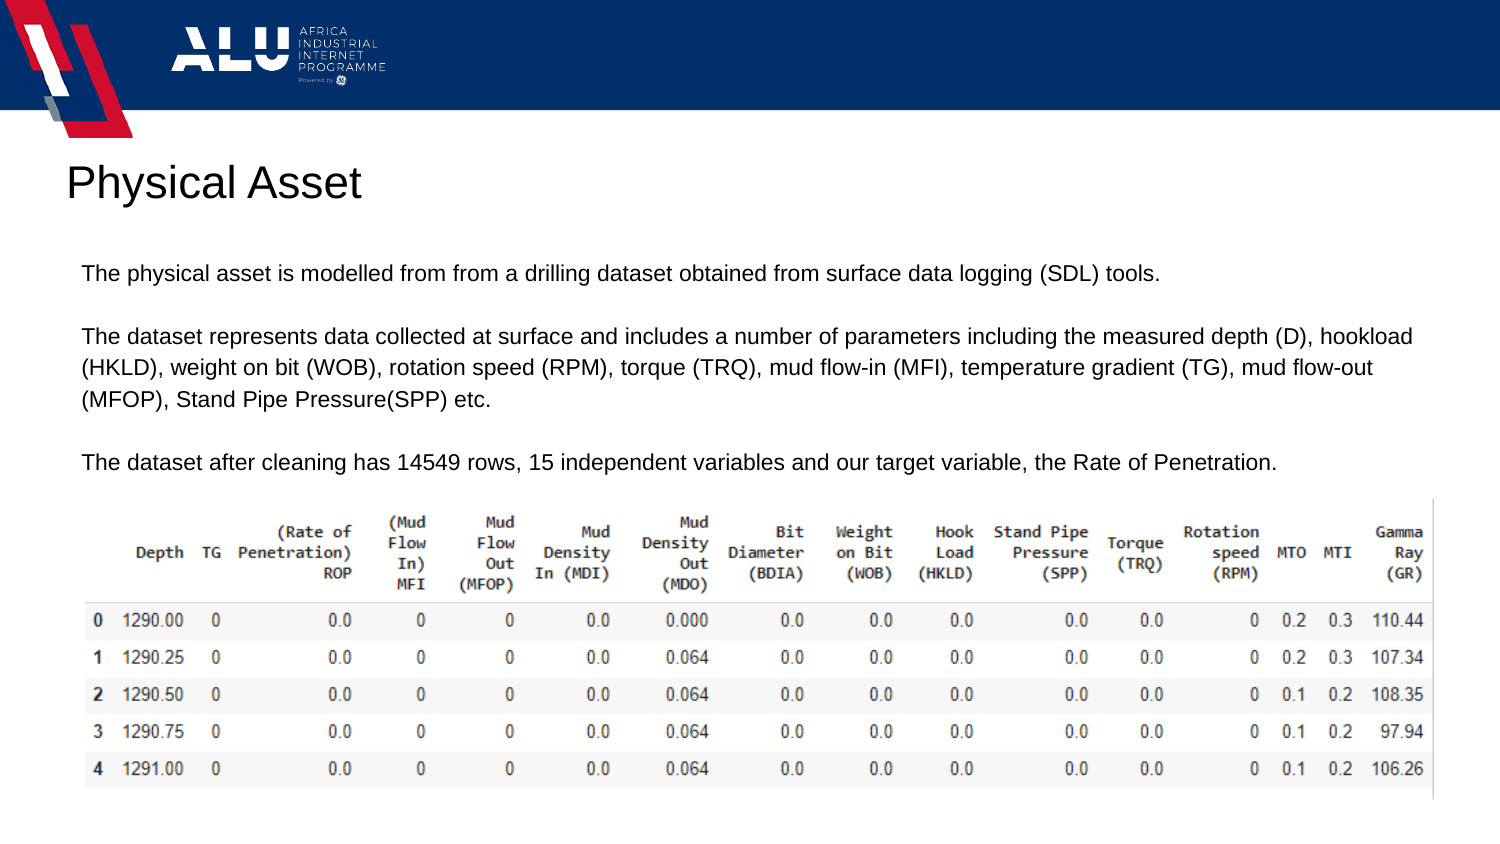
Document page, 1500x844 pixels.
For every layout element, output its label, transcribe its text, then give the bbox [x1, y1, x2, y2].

picture [0, 0, 134, 138]
title Physical Asset [51, 137, 1449, 232]
text_box [134, 0, 1500, 111]
list The physical asset is modelled from from a drilling dataset obtained from surface data logging (SDL) tools. The dataset represents data collected at surface and includes a number of parameters including the measured depth (D), hookload (HKLD), weight on bit (WOB), rotation speed (RPM), torque (TRQ), mud flow-in (MFI), temperature gradient (TG), mud flow-out (MFOP), Stand Pipe Pressure(SPP) etc. The dataset after cleaning has 14549 rows, 15 independent variables and our target variable, the Rate of Penetration. [66, 211, 1464, 472]
picture [65, 499, 1435, 800]
picture [149, 5, 403, 105]
